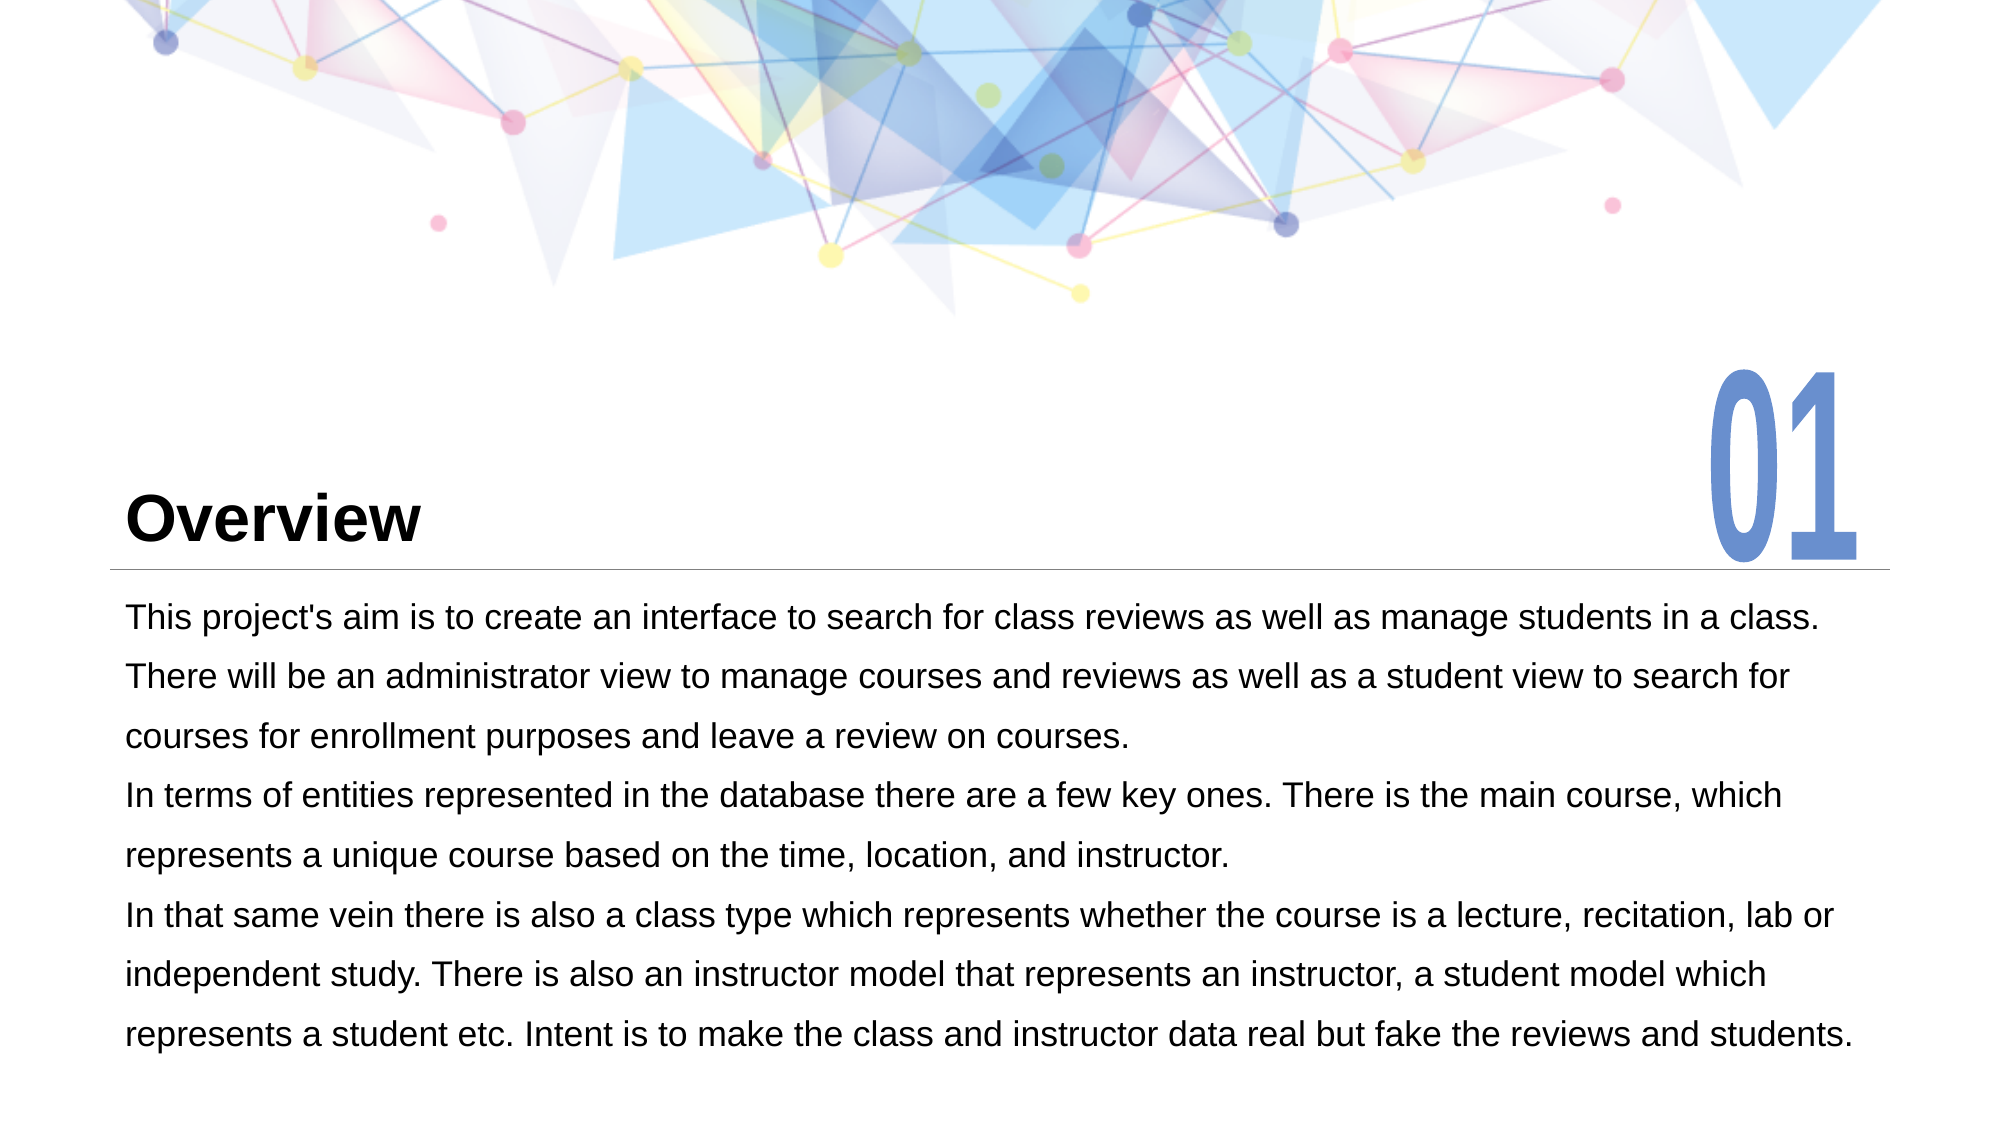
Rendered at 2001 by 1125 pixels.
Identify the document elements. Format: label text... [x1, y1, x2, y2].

title Overview [109, 480, 1890, 563]
list This project's aim is to create an interface to search for class reviews as well as manage students in a class. There will be an administrator view to manage courses and reviews as well as a student view to search for courses for enrollment purposes and leave a review on courses. In terms of entities represented in the database there are a few key ones. There is the main course, which represents a unique course based on the time, location, and instructor. In that same vein there is also a class type which represents whether the course is a lecture, recitation, lab or independent study. There is also an instructor model that represents an instructor, a student model which represents a student etc. Intent is to make the class and instructor data real but fake the reviews and students. [109, 569, 1890, 1113]
picture [7, 0, 1890, 442]
